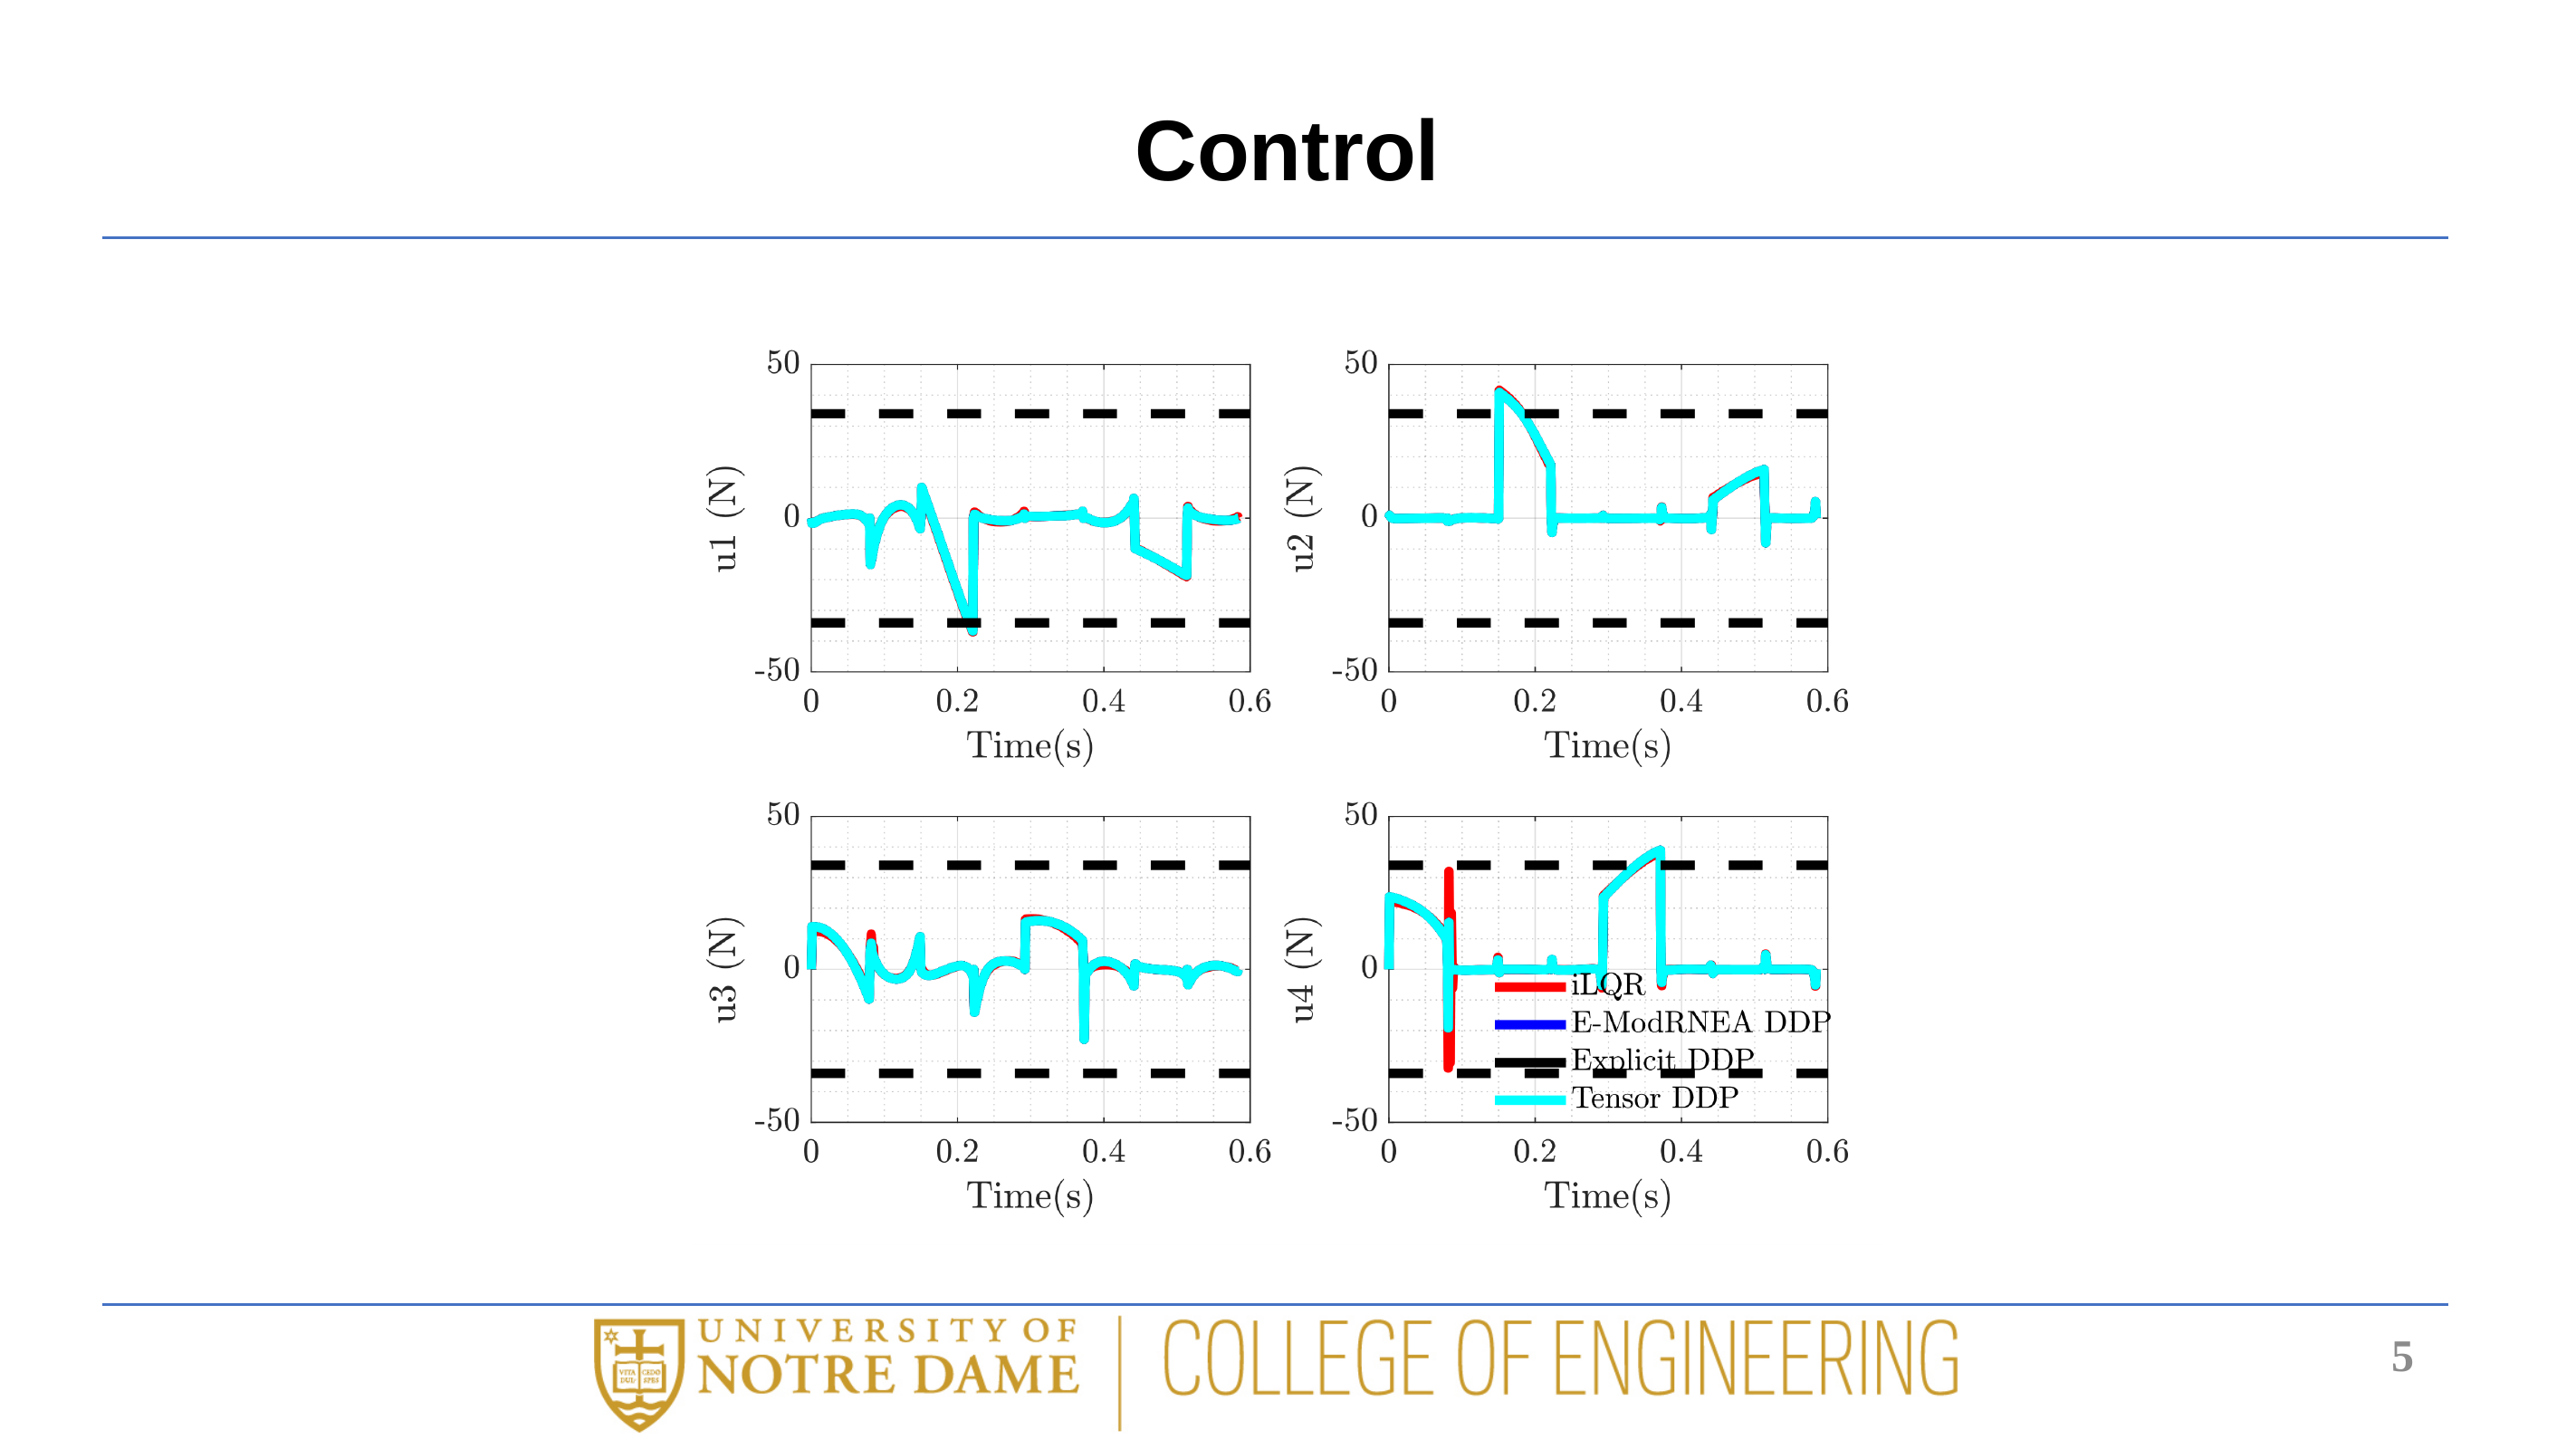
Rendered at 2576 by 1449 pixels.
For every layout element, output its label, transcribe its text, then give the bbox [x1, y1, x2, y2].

picture [594, 1315, 1958, 1434]
slide_number 5 [1985, 1315, 2428, 1393]
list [692, 337, 1883, 1245]
title Control [177, 81, 2399, 225]
